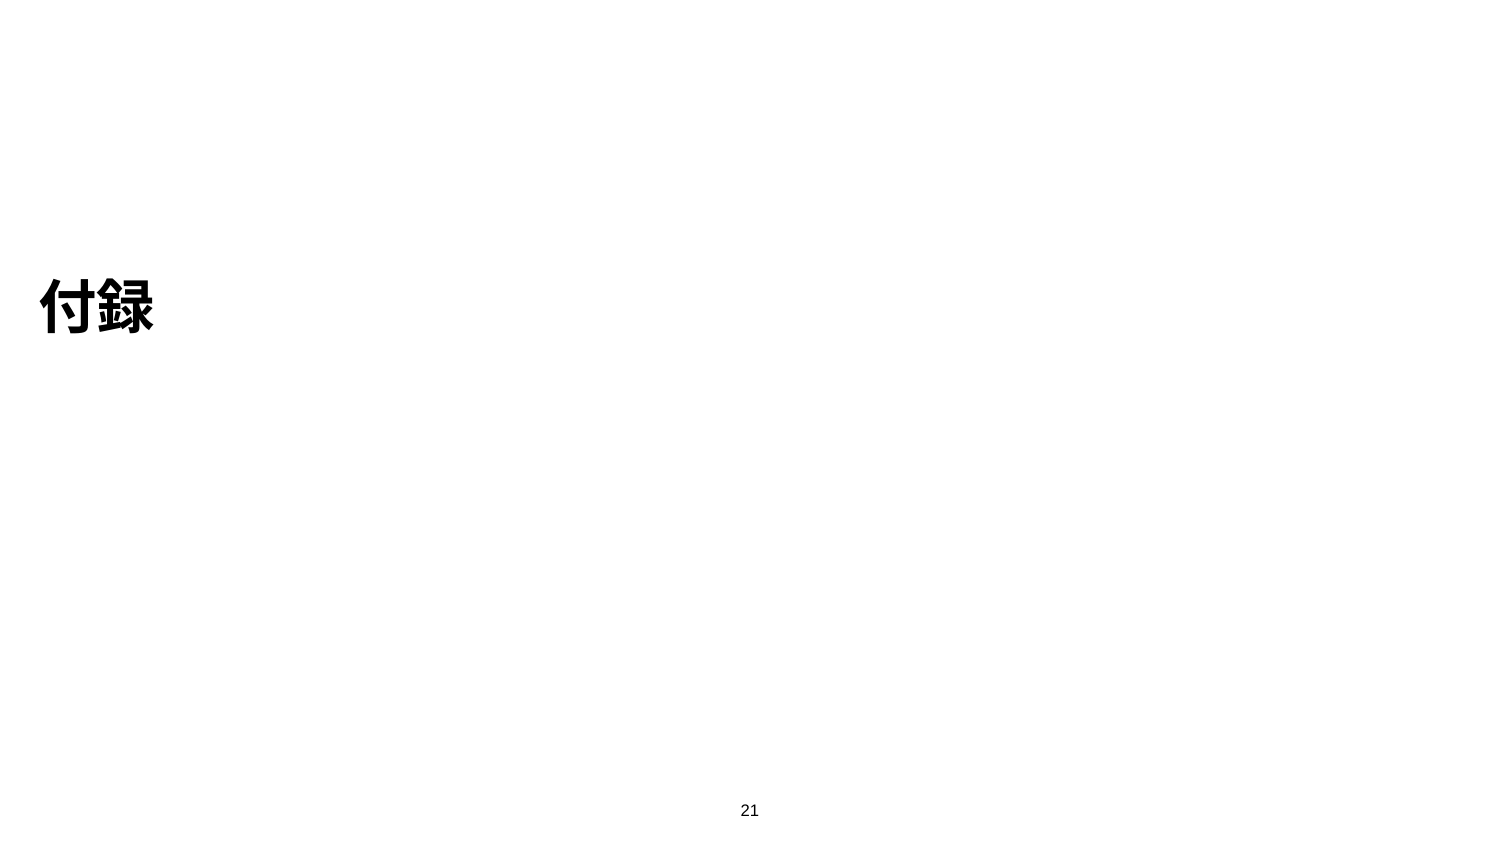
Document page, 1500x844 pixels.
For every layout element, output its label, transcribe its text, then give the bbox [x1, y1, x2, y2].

slide_number 21 [705, 800, 795, 821]
text_box 付録 [38, 183, 1397, 420]
